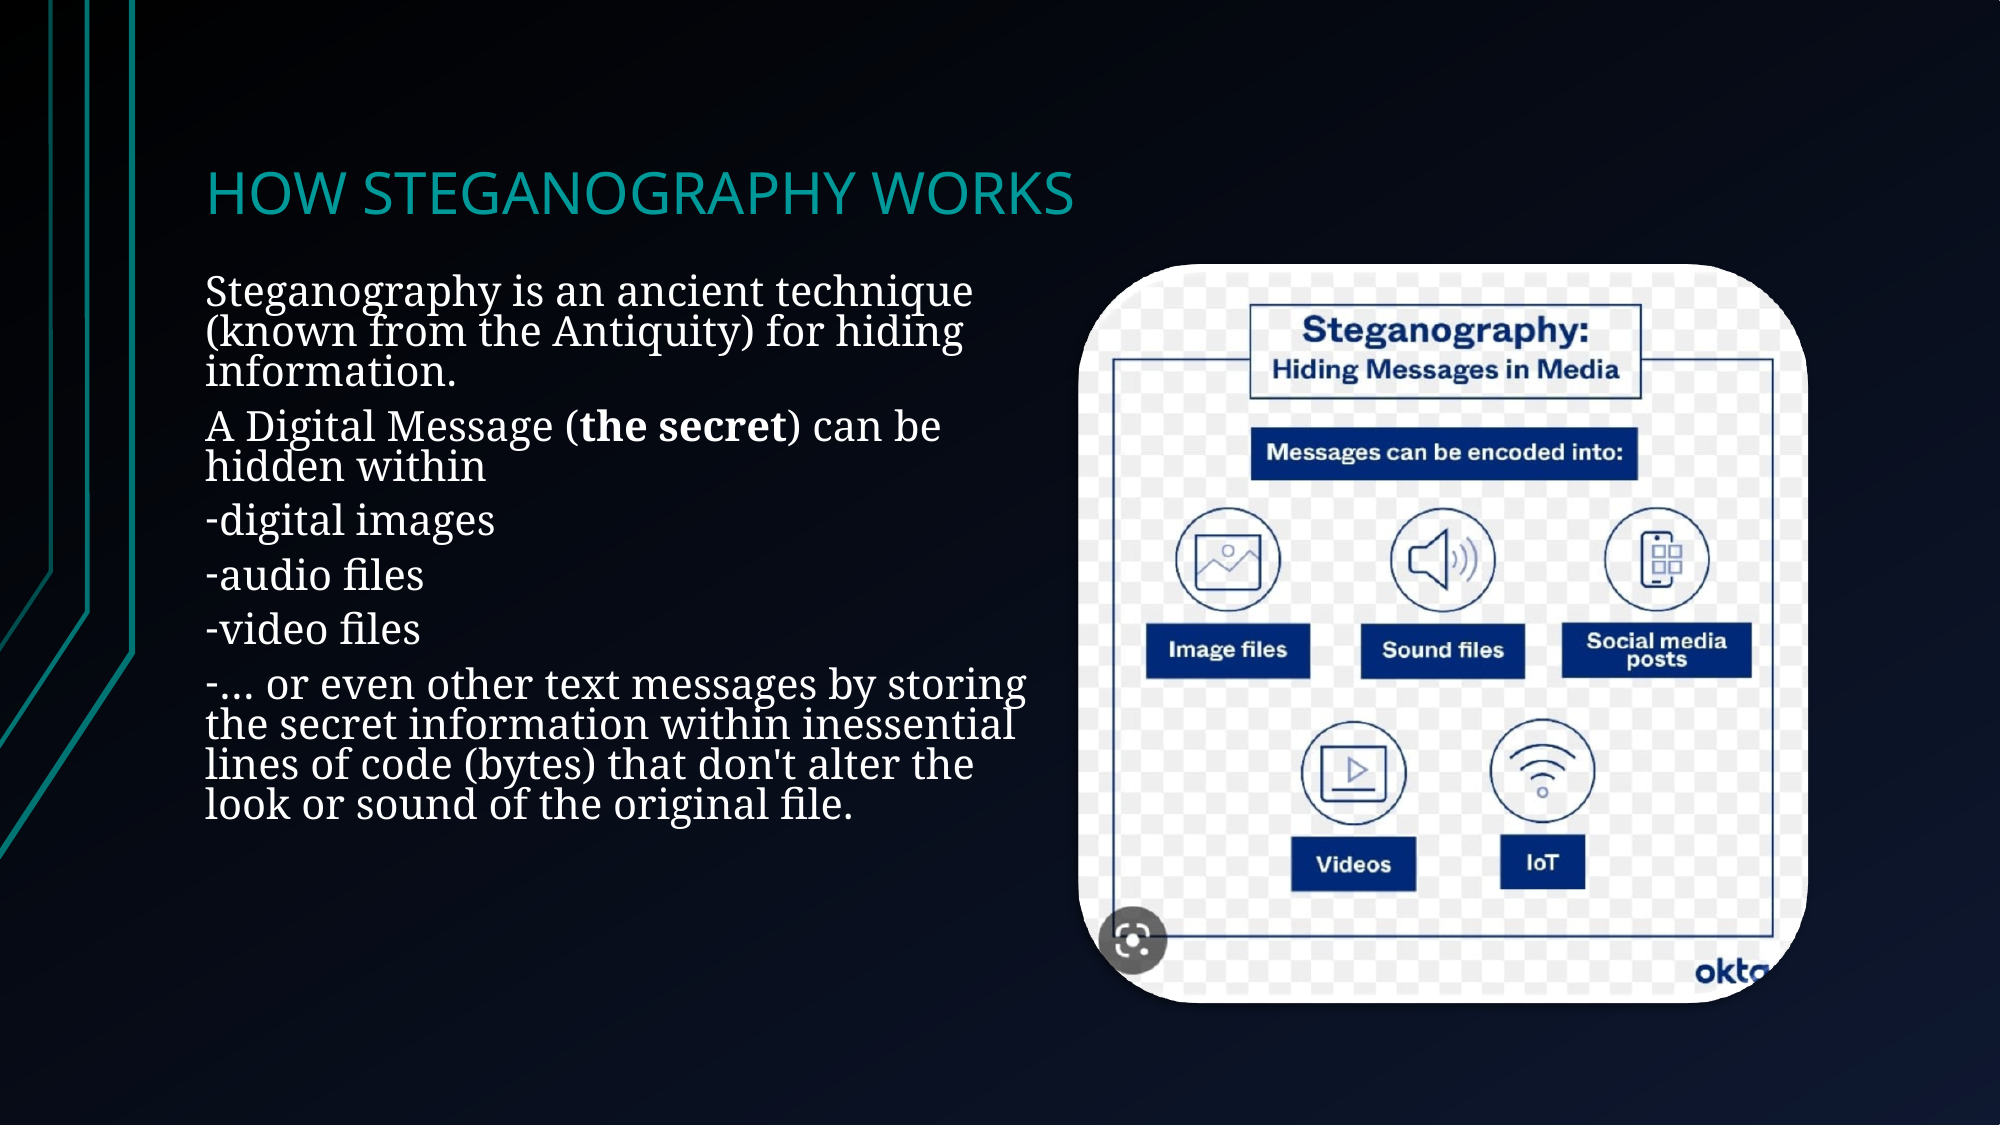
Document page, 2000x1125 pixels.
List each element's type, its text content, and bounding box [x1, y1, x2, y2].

text_box Steganography is an ancient technique (known from the Antiquity) for hiding information. A Digital Message (the secret) can be hidden within digital images audio files video files … or even other text messages by storing the secret information within inessential lines of code (bytes) that don't alter the look or sound of the original file. [190, 267, 1053, 835]
picture [1062, 255, 1817, 1020]
text_box HOW STEGANOGRAPHY WORKS [190, 149, 1207, 234]
